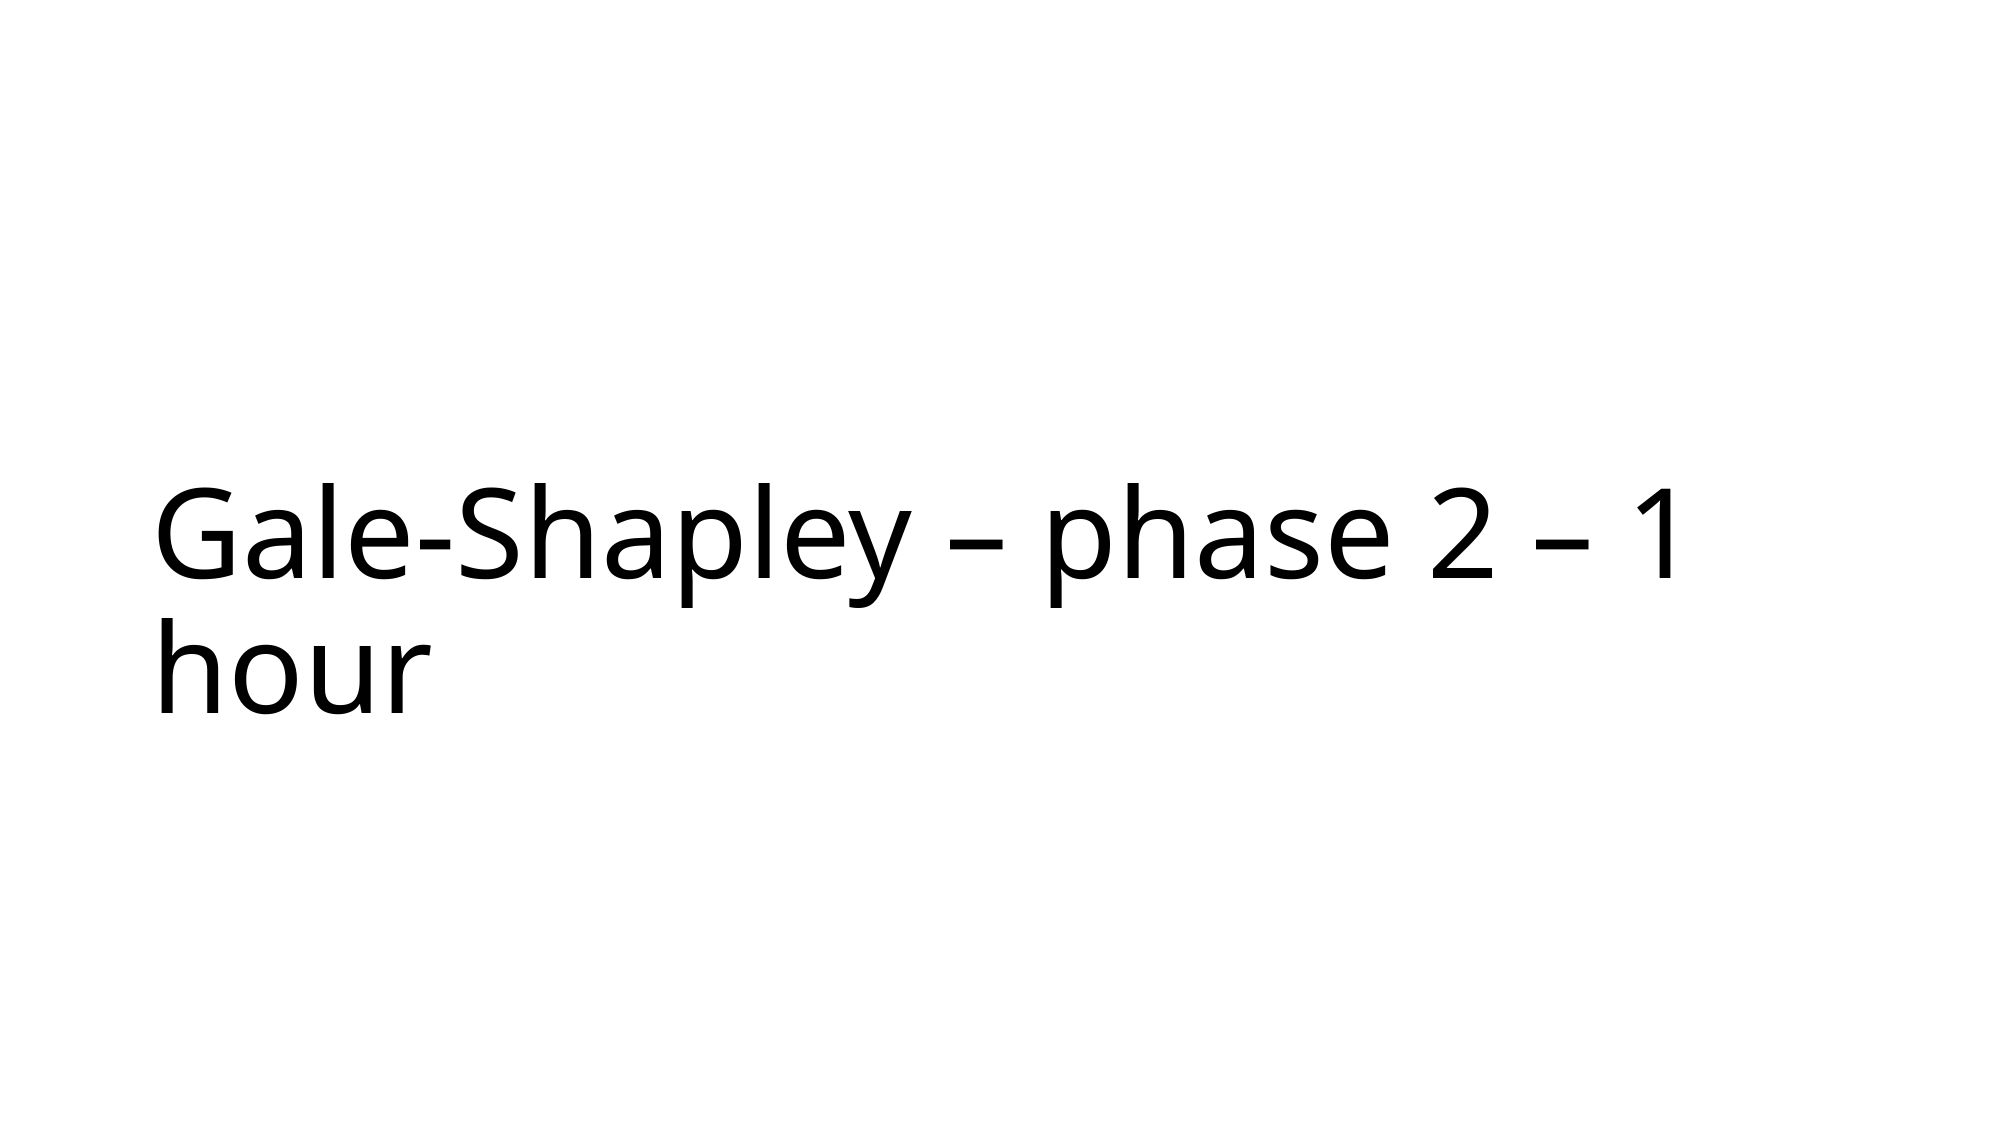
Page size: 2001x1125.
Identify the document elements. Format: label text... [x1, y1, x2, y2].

title Gale-Shapley – phase 2 – 1 hour [136, 280, 1862, 749]
